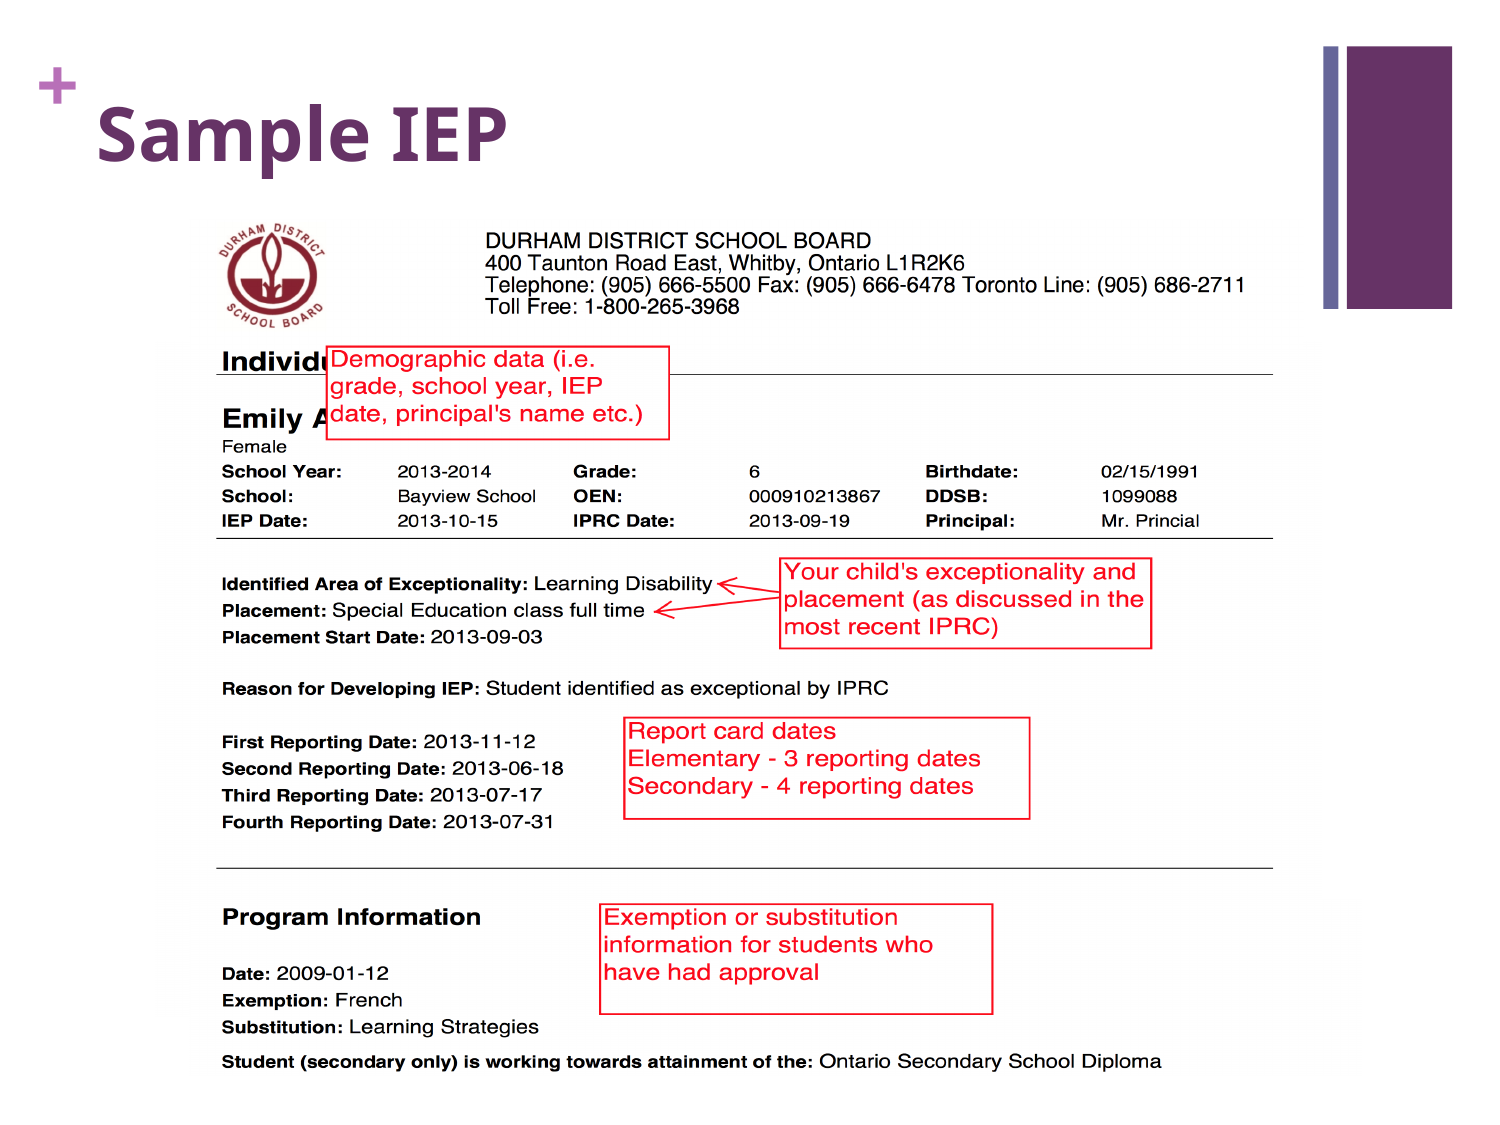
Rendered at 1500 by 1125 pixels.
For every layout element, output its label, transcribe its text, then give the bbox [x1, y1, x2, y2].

title Sample IEP [81, 79, 1322, 263]
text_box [154, 219, 1362, 1077]
